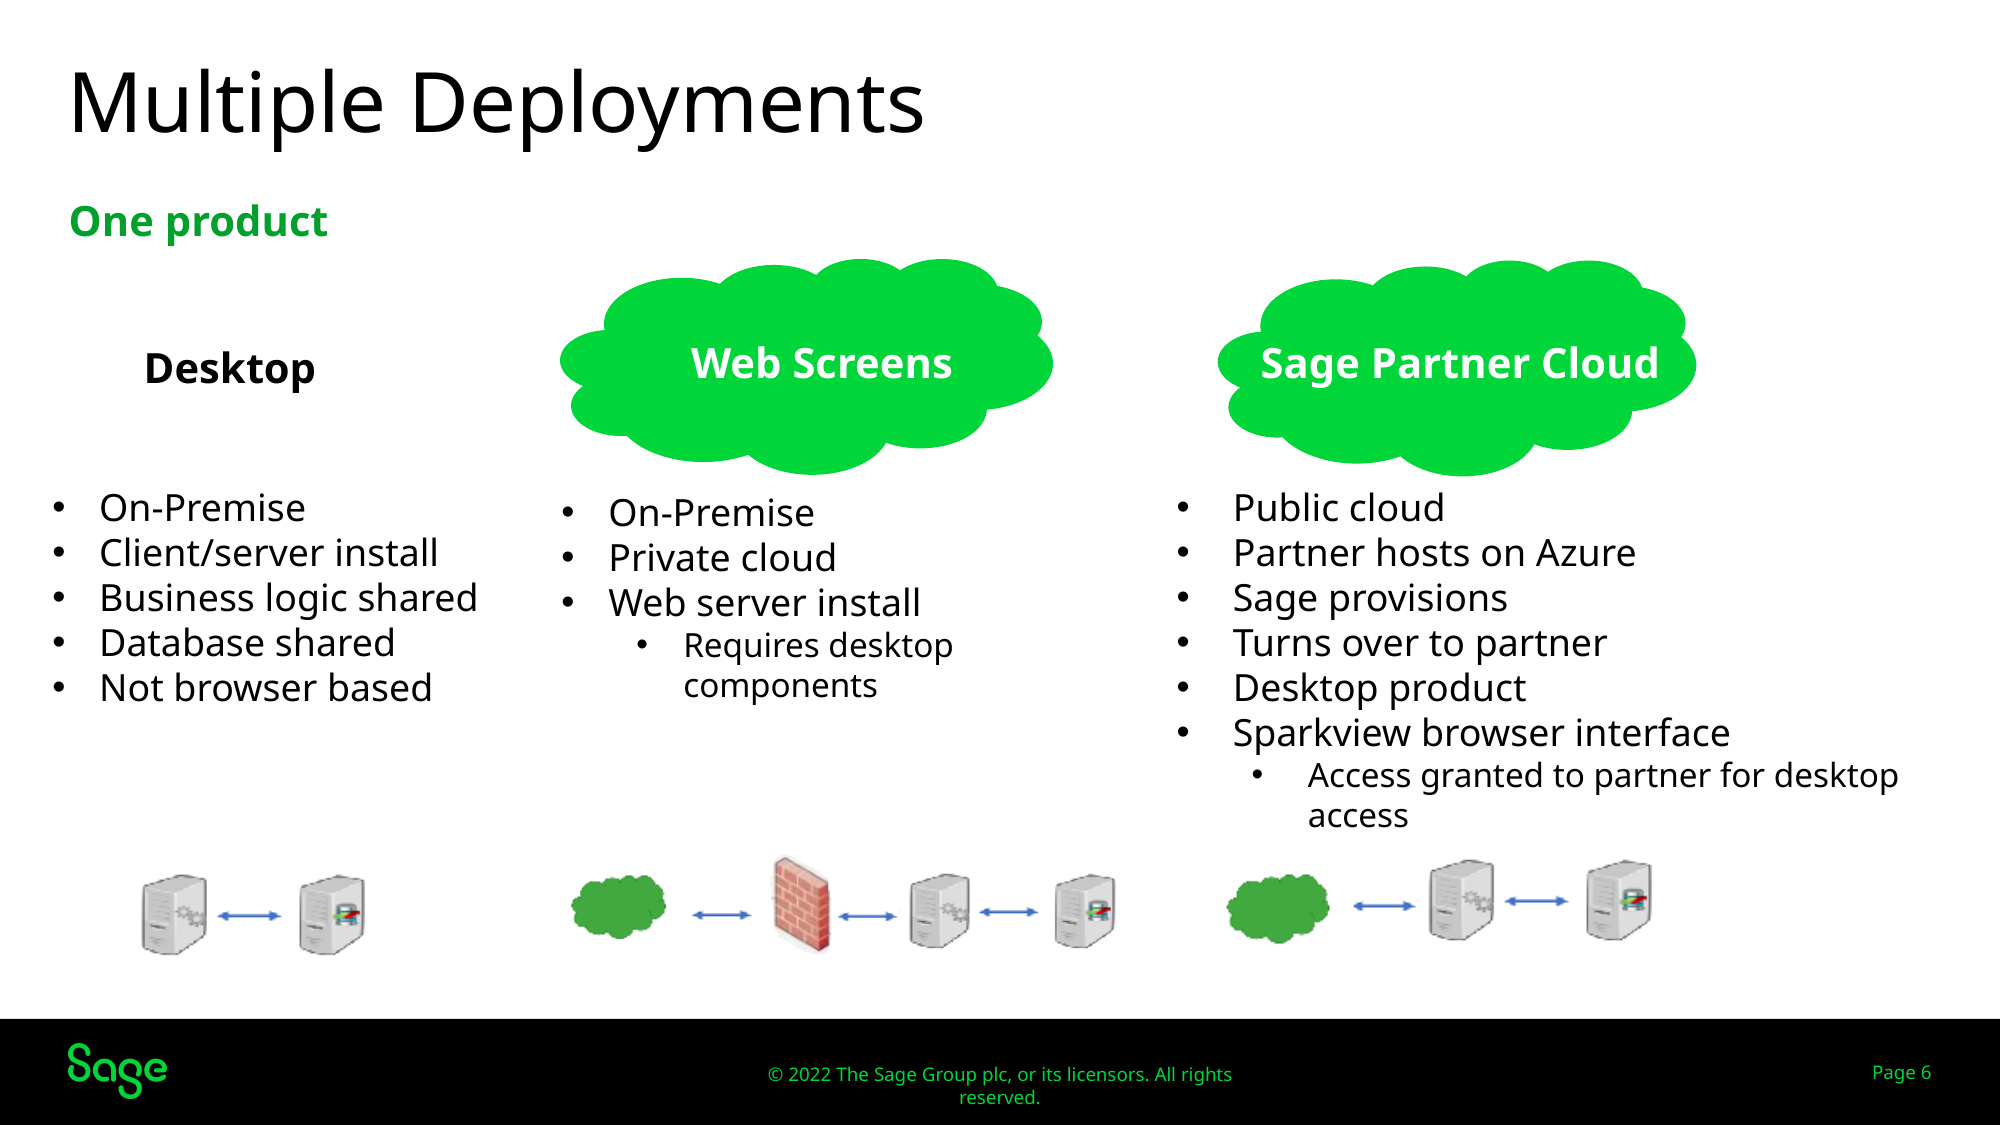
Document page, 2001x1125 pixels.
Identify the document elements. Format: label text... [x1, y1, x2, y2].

picture [567, 850, 1135, 977]
picture [132, 862, 401, 965]
text_box Public cloud Partner hosts on Azure Sage provisions Turns over to partner Desktop product Sparkview browser interface Access granted to partner for desktop access [1161, 476, 1920, 971]
picture [1219, 847, 1670, 980]
text_box Desktop [128, 334, 479, 399]
slide_number Page 6 [1809, 1043, 1947, 1104]
text_box On-Premise Private cloud Web server install Requires desktop components [546, 481, 1156, 841]
text_box Sage Partner Cloud [1245, 329, 1679, 394]
picture [68, 1043, 167, 1099]
text_box [559, 258, 1053, 475]
list One product [68, 186, 1930, 259]
title Multiple Deployments [67, 49, 1930, 147]
text_box Web Screens [676, 329, 1027, 394]
text_box [1217, 260, 1697, 476]
text_box On-Premise Client/server install Business logic shared Database shared Not browser based [37, 476, 535, 847]
